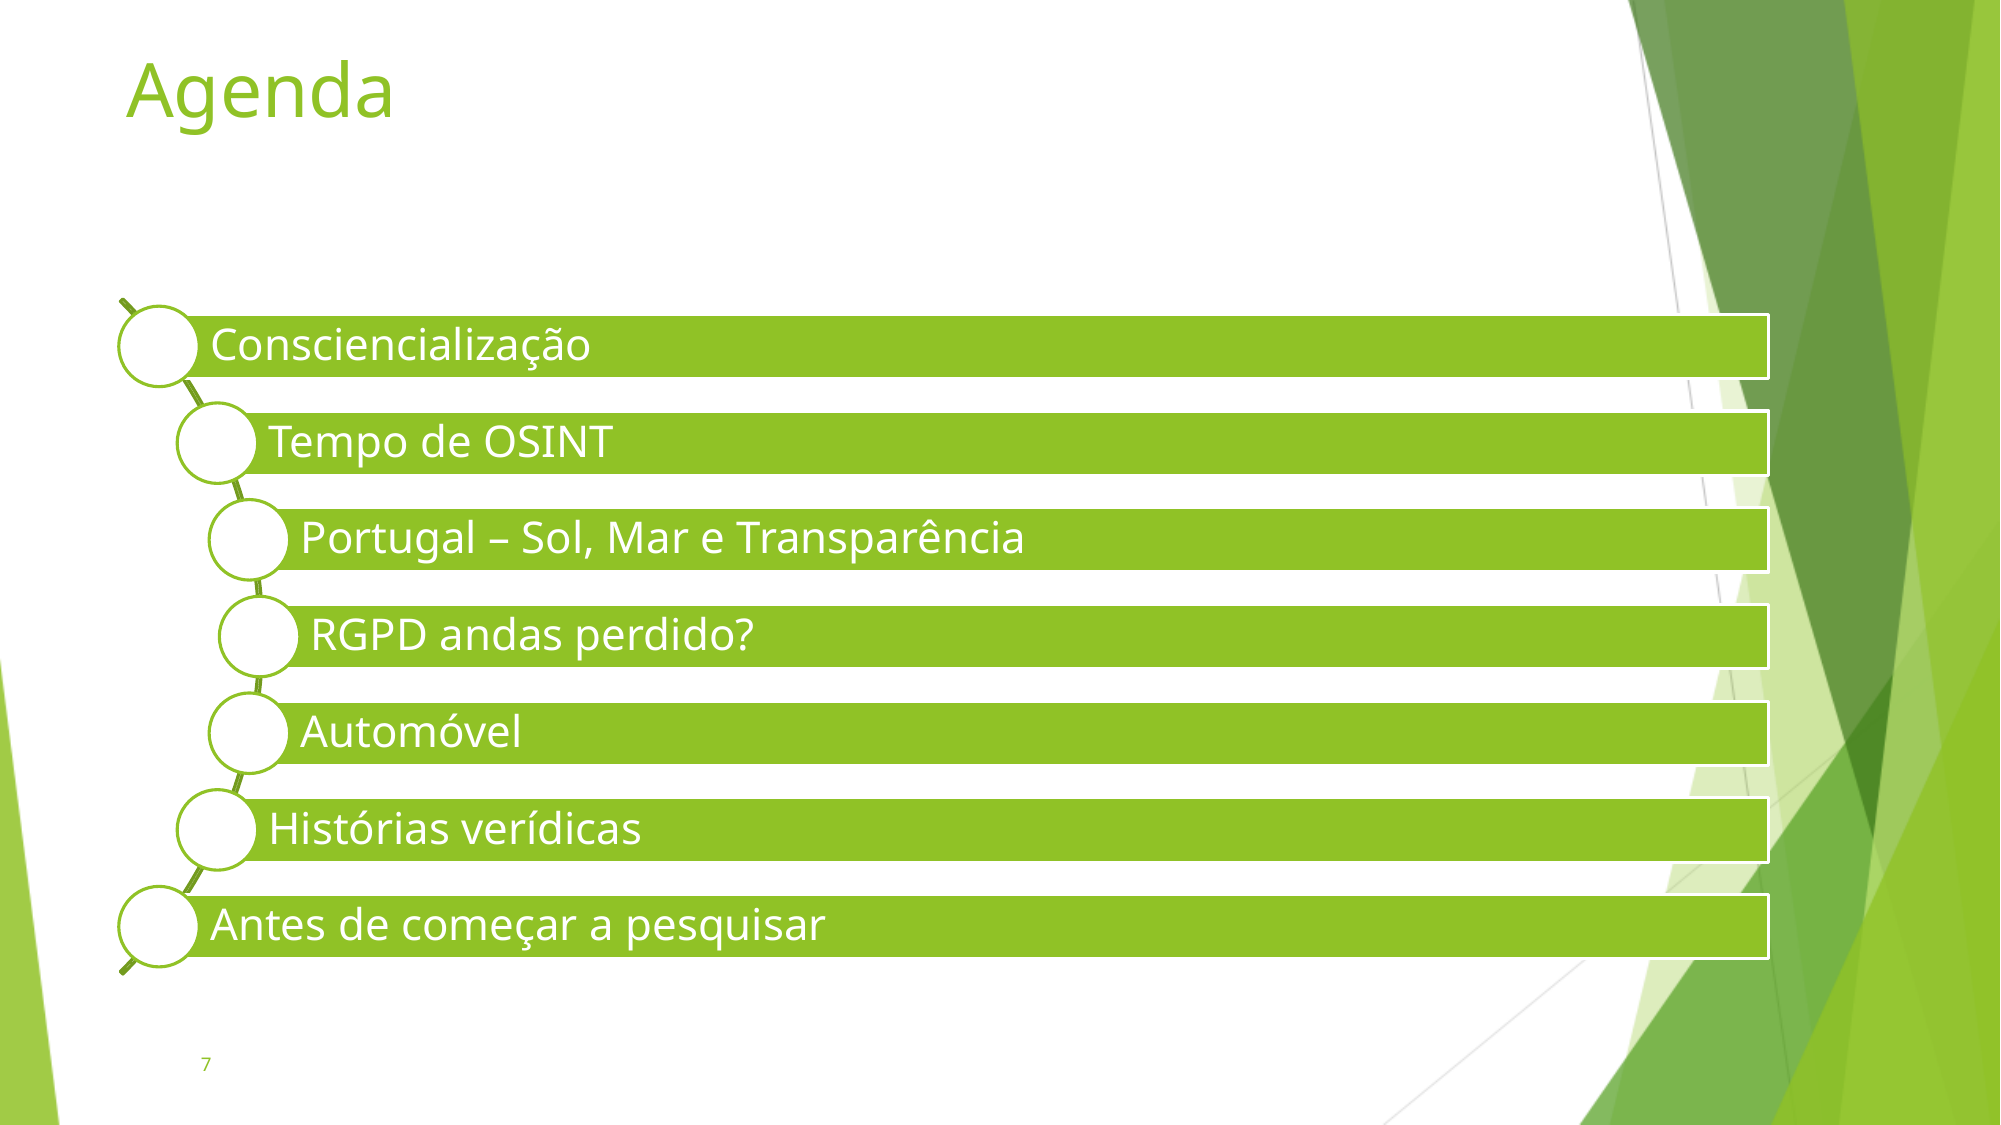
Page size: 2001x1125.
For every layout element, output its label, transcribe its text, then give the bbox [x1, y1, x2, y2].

picture [0, 0, 110, 1125]
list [108, 281, 1779, 992]
title Agenda [111, 34, 1779, 252]
picture [1351, 0, 2000, 1125]
text_box 7 [114, 1035, 227, 1095]
